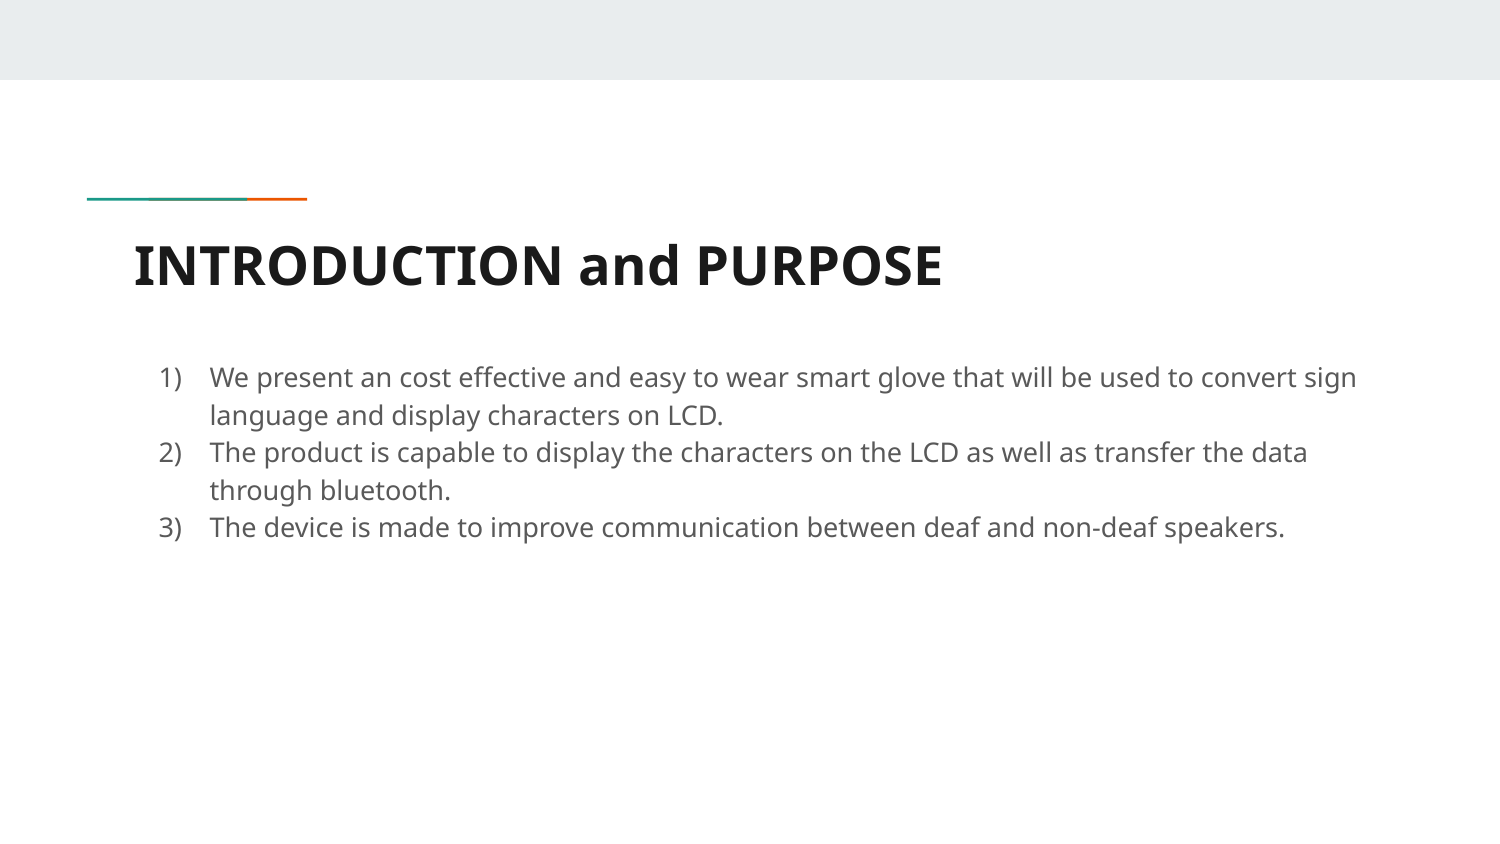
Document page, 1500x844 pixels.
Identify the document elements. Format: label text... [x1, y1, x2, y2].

title INTRODUCTION and PURPOSE [119, 216, 1381, 305]
list We present an cost effective and easy to wear smart glove that will be used to convert sign language and display characters on LCD. The product is capable to display the characters on the LCD as well as transfer the data through bluetooth. The device is made to improve communication between deaf and non-deaf speakers. [119, 341, 1381, 712]
